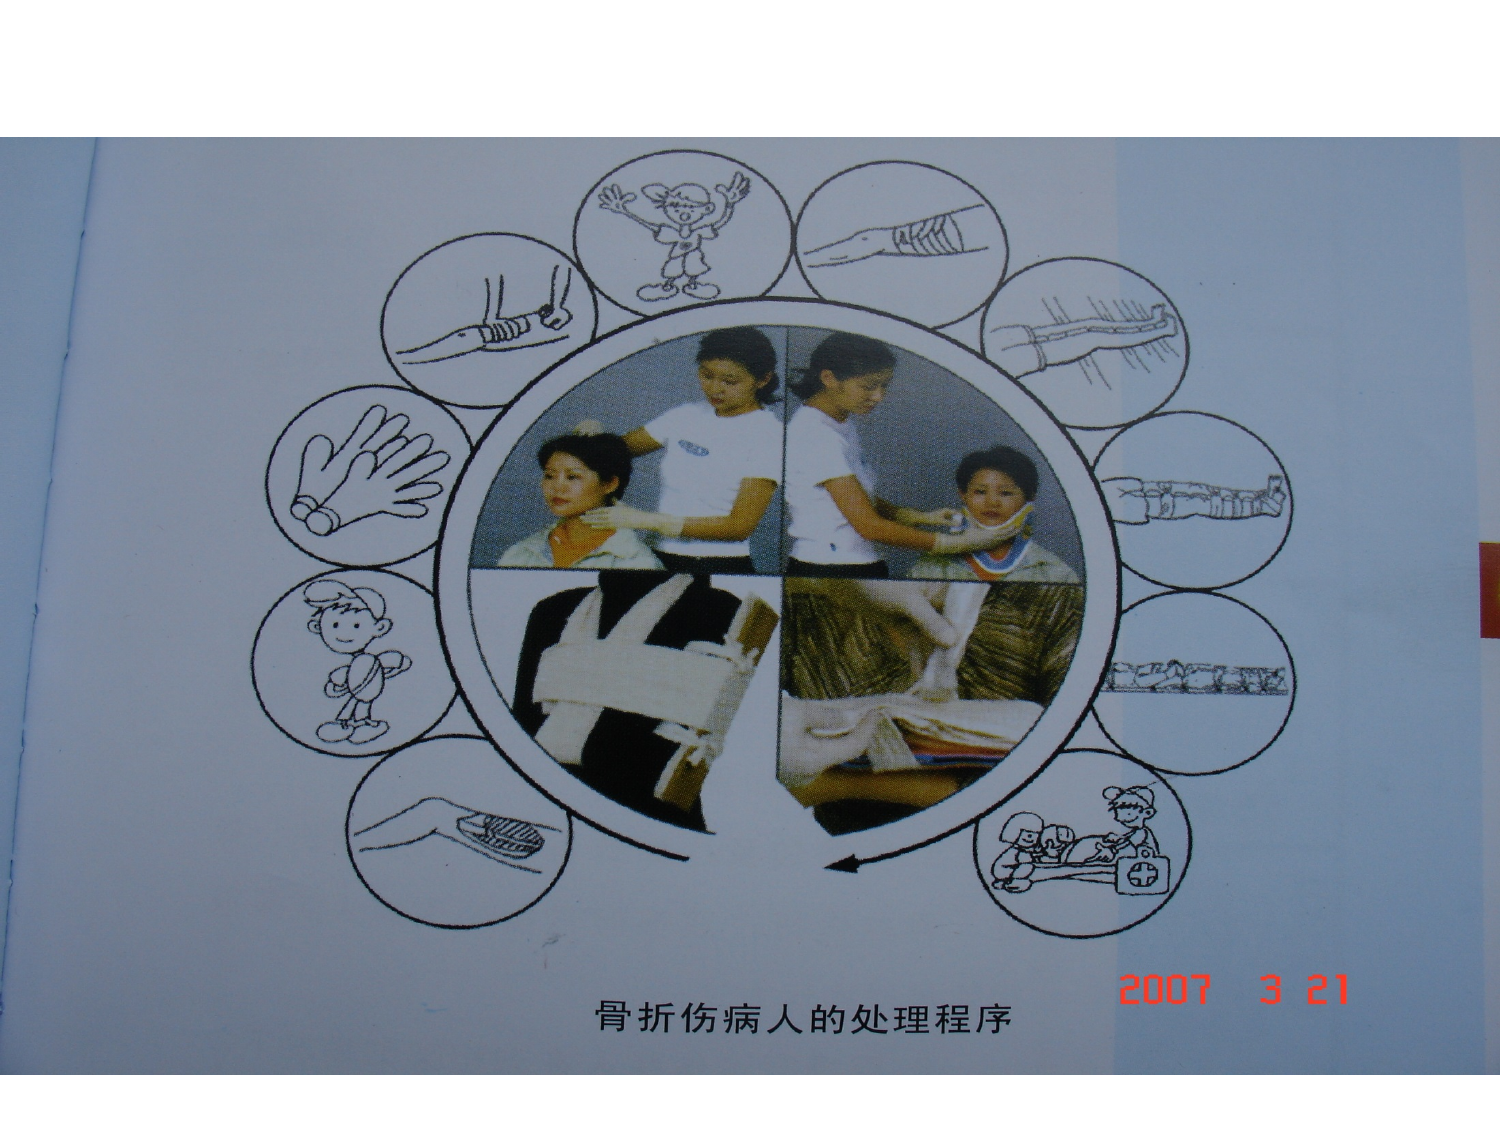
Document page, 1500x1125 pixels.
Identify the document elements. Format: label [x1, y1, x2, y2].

text_box [0, 137, 1500, 1075]
